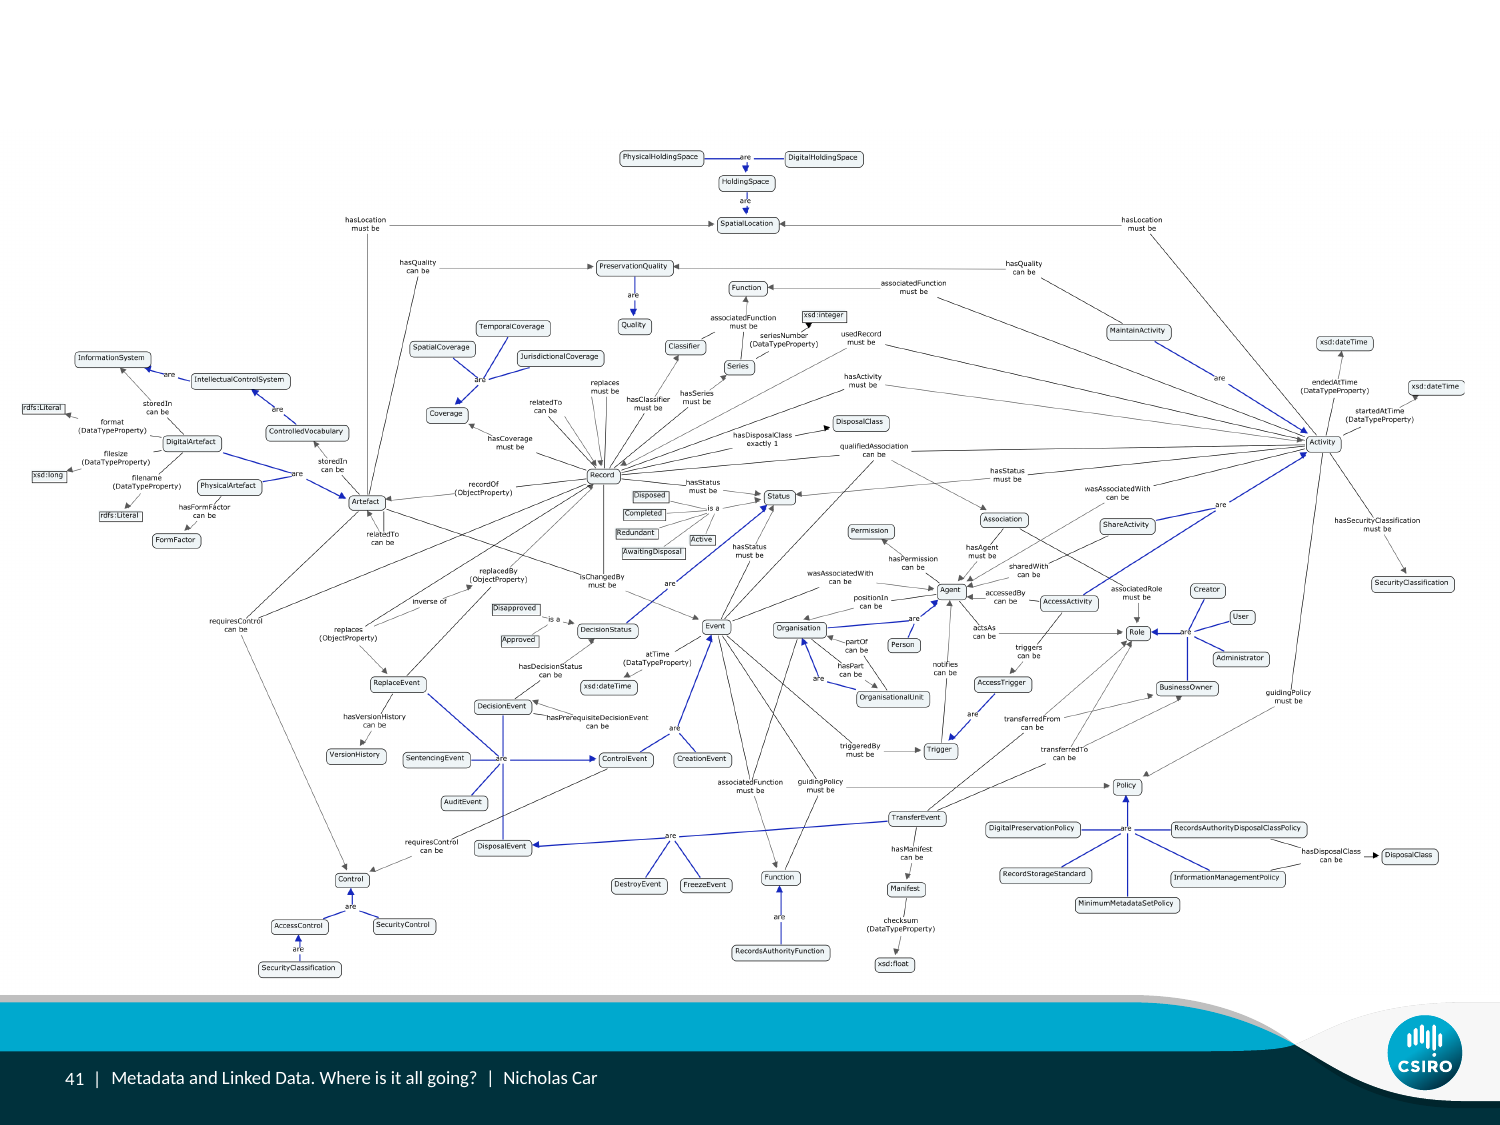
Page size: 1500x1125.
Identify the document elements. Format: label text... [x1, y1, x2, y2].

picture [0, 129, 1500, 996]
slide_number 41 | [54, 1067, 102, 1088]
footer Metadata and Linked Data. Where is it all going? | Nicholas Car [111, 1067, 1110, 1088]
